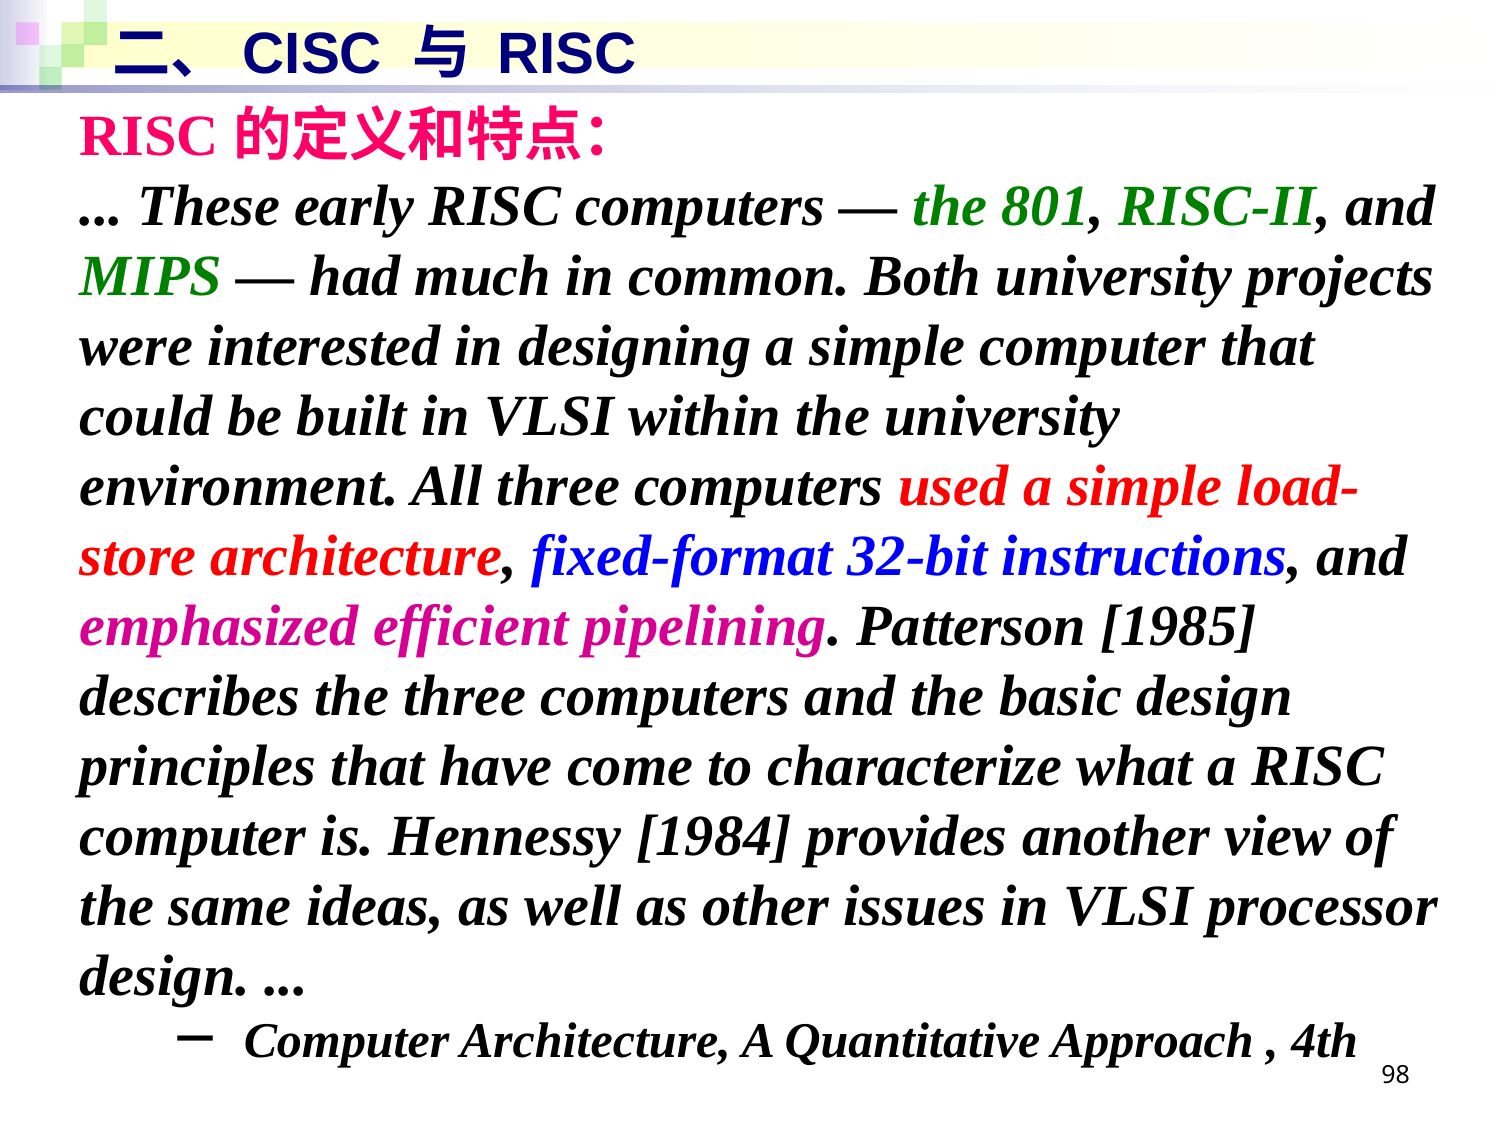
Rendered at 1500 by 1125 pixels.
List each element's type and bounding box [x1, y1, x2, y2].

title [97, 7, 1483, 94]
list [64, 89, 1460, 1107]
